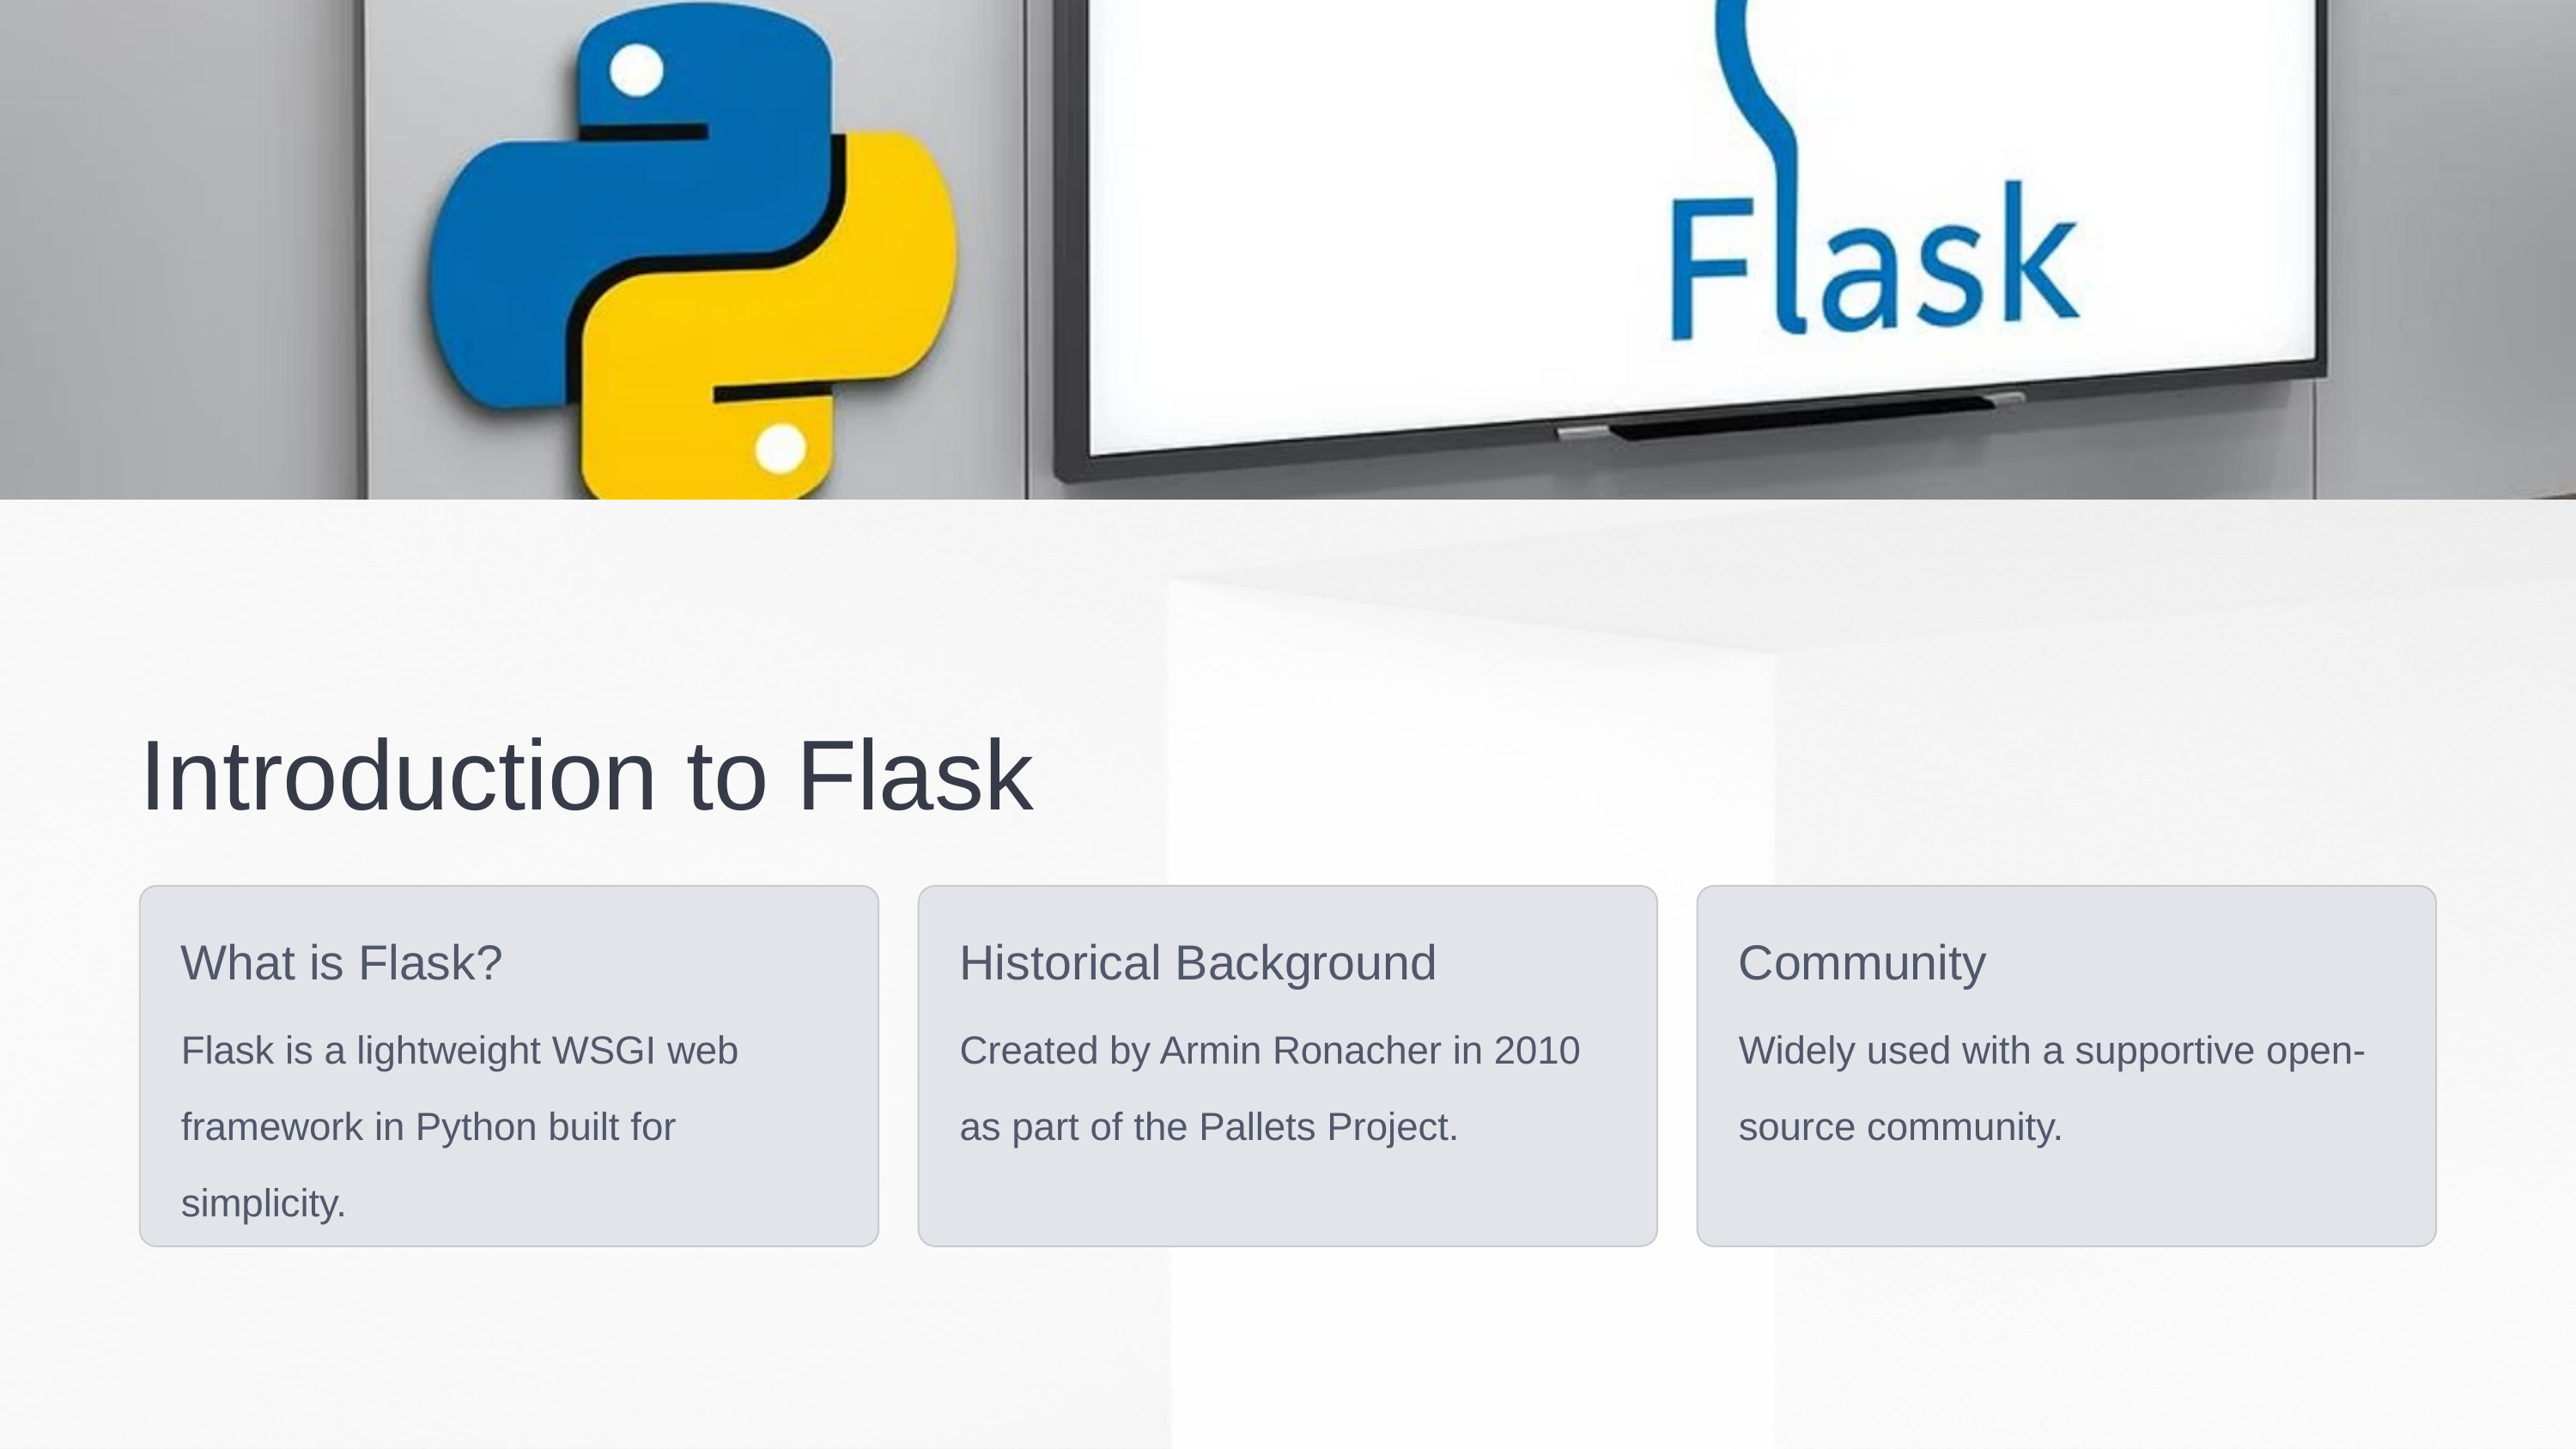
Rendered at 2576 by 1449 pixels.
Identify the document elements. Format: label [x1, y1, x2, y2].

text_box [959, 926, 1502, 990]
text_box [180, 1013, 838, 1206]
text_box [138, 884, 880, 1248]
text_box [1738, 1013, 2396, 1142]
text_box [1696, 884, 2438, 1248]
text_box [139, 700, 1139, 827]
text_box [1738, 926, 2239, 990]
text_box [917, 884, 1659, 1248]
text_box [959, 1013, 1617, 1142]
text_box [0, 0, 2576, 1449]
text_box [180, 926, 681, 990]
